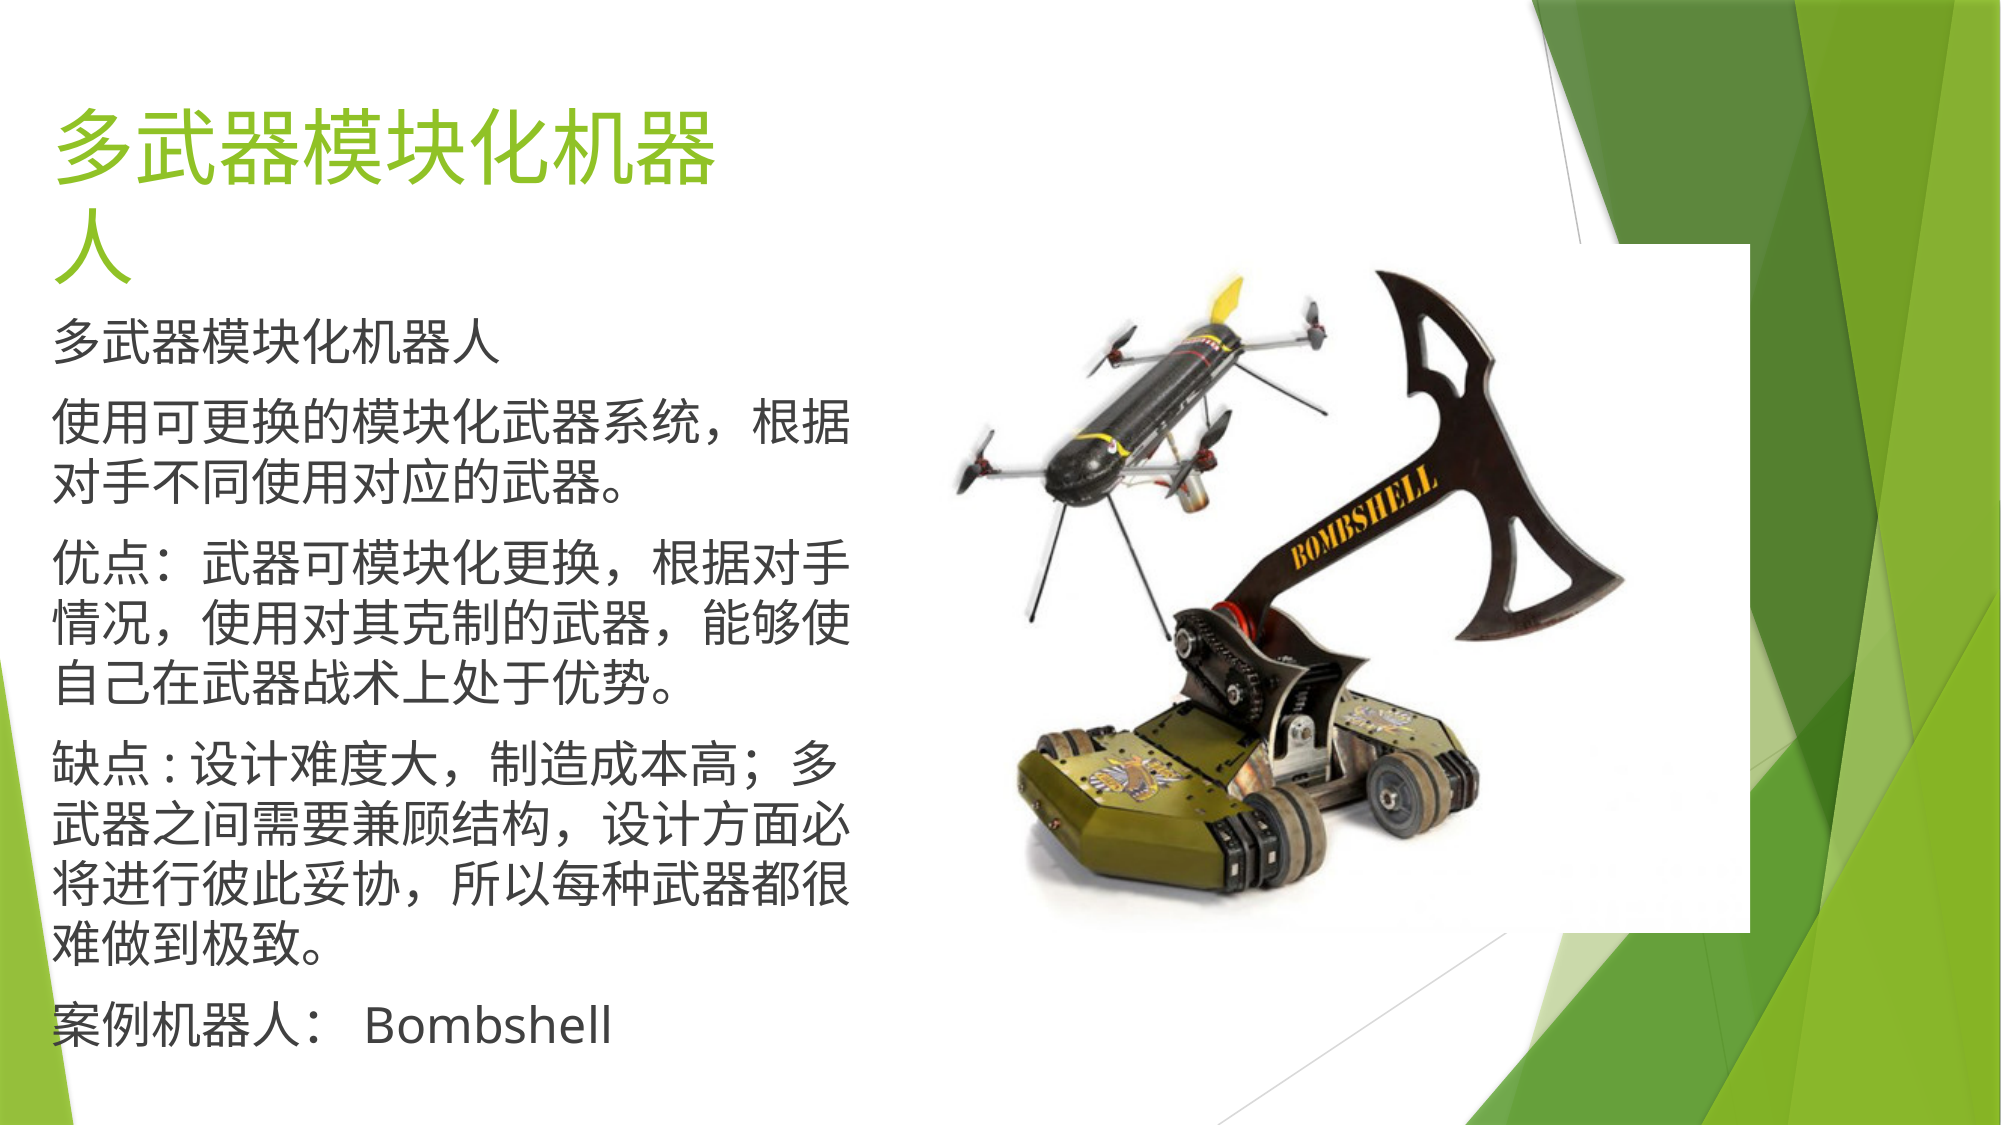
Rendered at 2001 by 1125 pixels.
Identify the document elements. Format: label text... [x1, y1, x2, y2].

title 多武器模块化机器人 [36, 45, 744, 302]
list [907, 243, 1751, 933]
list 多武器模块化机器人 使用可更换的模块化武器系统，根据对手不同使用对应的武器。 优点：武器可模块化更换，根据对手情况，使用对其克制的武器，能够使自己在武器战术上处于优势。 缺点:设计难度大，制造成本高；多武器之间需要兼顾结构，设计方面必将进行彼此妥协，所以每种武器都很难做到极致。 案例机器人：Bombshell [36, 302, 893, 779]
